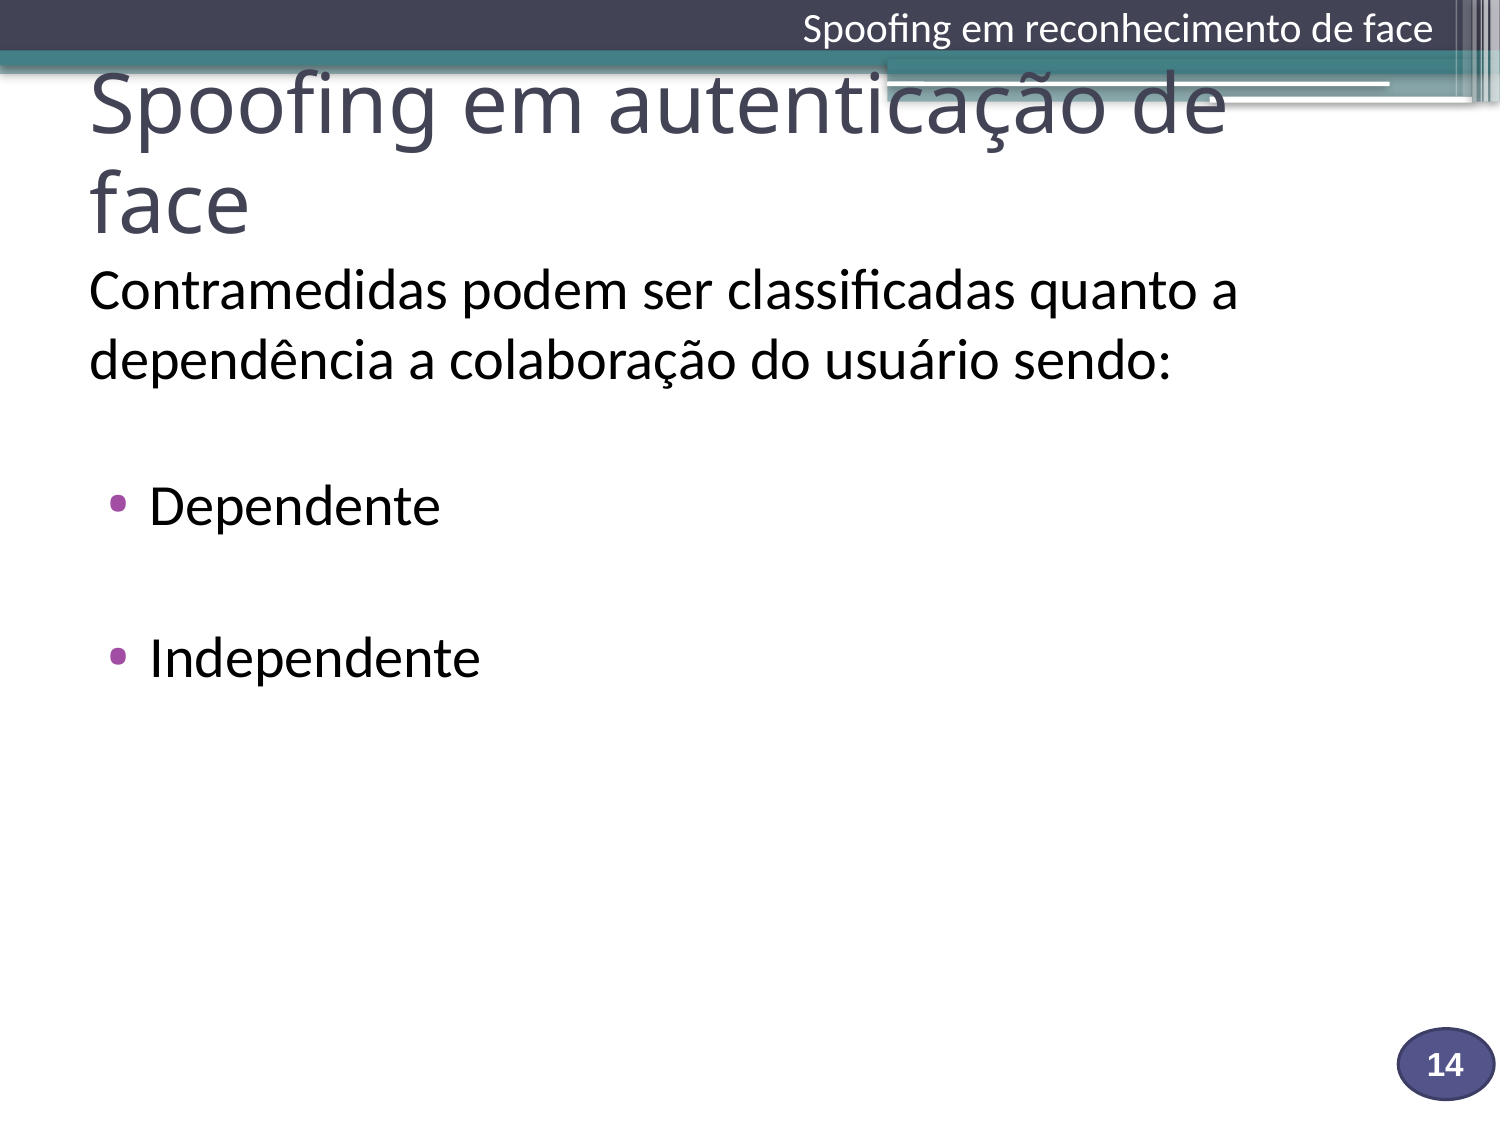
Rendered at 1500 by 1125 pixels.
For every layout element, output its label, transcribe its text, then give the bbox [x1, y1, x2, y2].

title Spoofing em autenticação de face [74, 62, 1425, 238]
text_box Spoofing em reconhecimento de face [787, 0, 1449, 59]
list Contramedidas podem ser classificadas quanto a dependência a colaboração do usuário sendo: Dependente Independente [75, 243, 1425, 1079]
